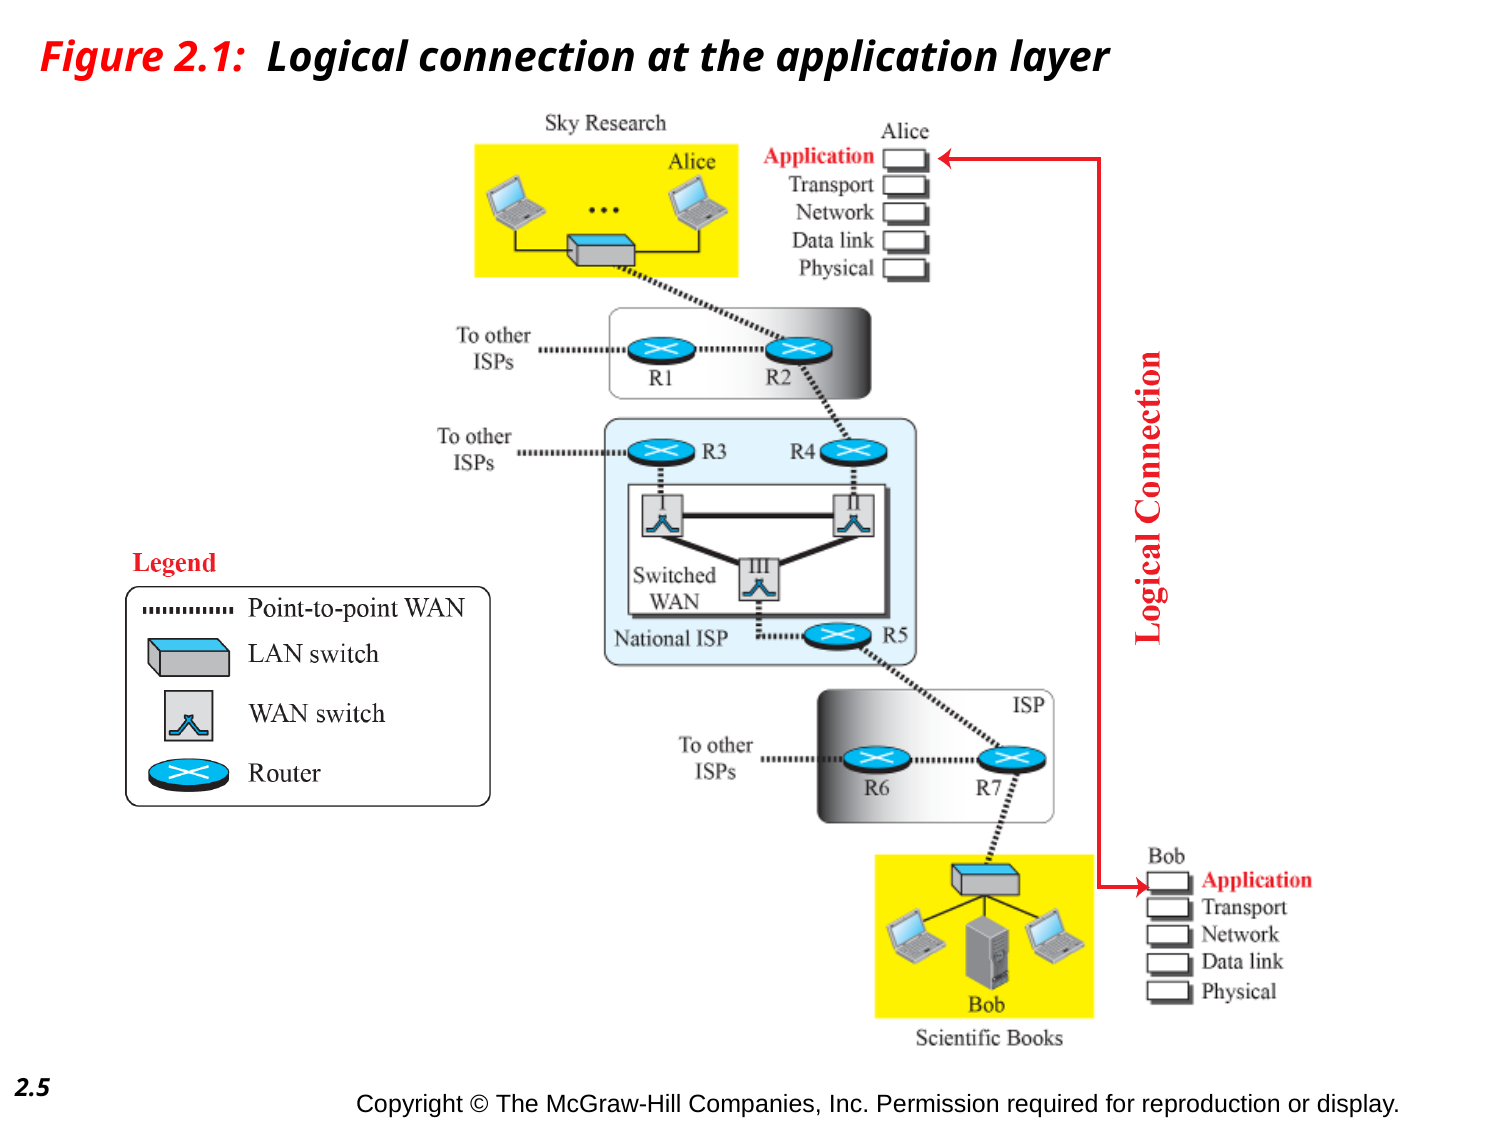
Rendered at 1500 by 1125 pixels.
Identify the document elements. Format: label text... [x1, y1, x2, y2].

text_box 2. [12, 1074, 50, 1113]
picture [124, 112, 1313, 1052]
text_box Figure 2.1: Logical connection at the application layer [24, 22, 1363, 87]
